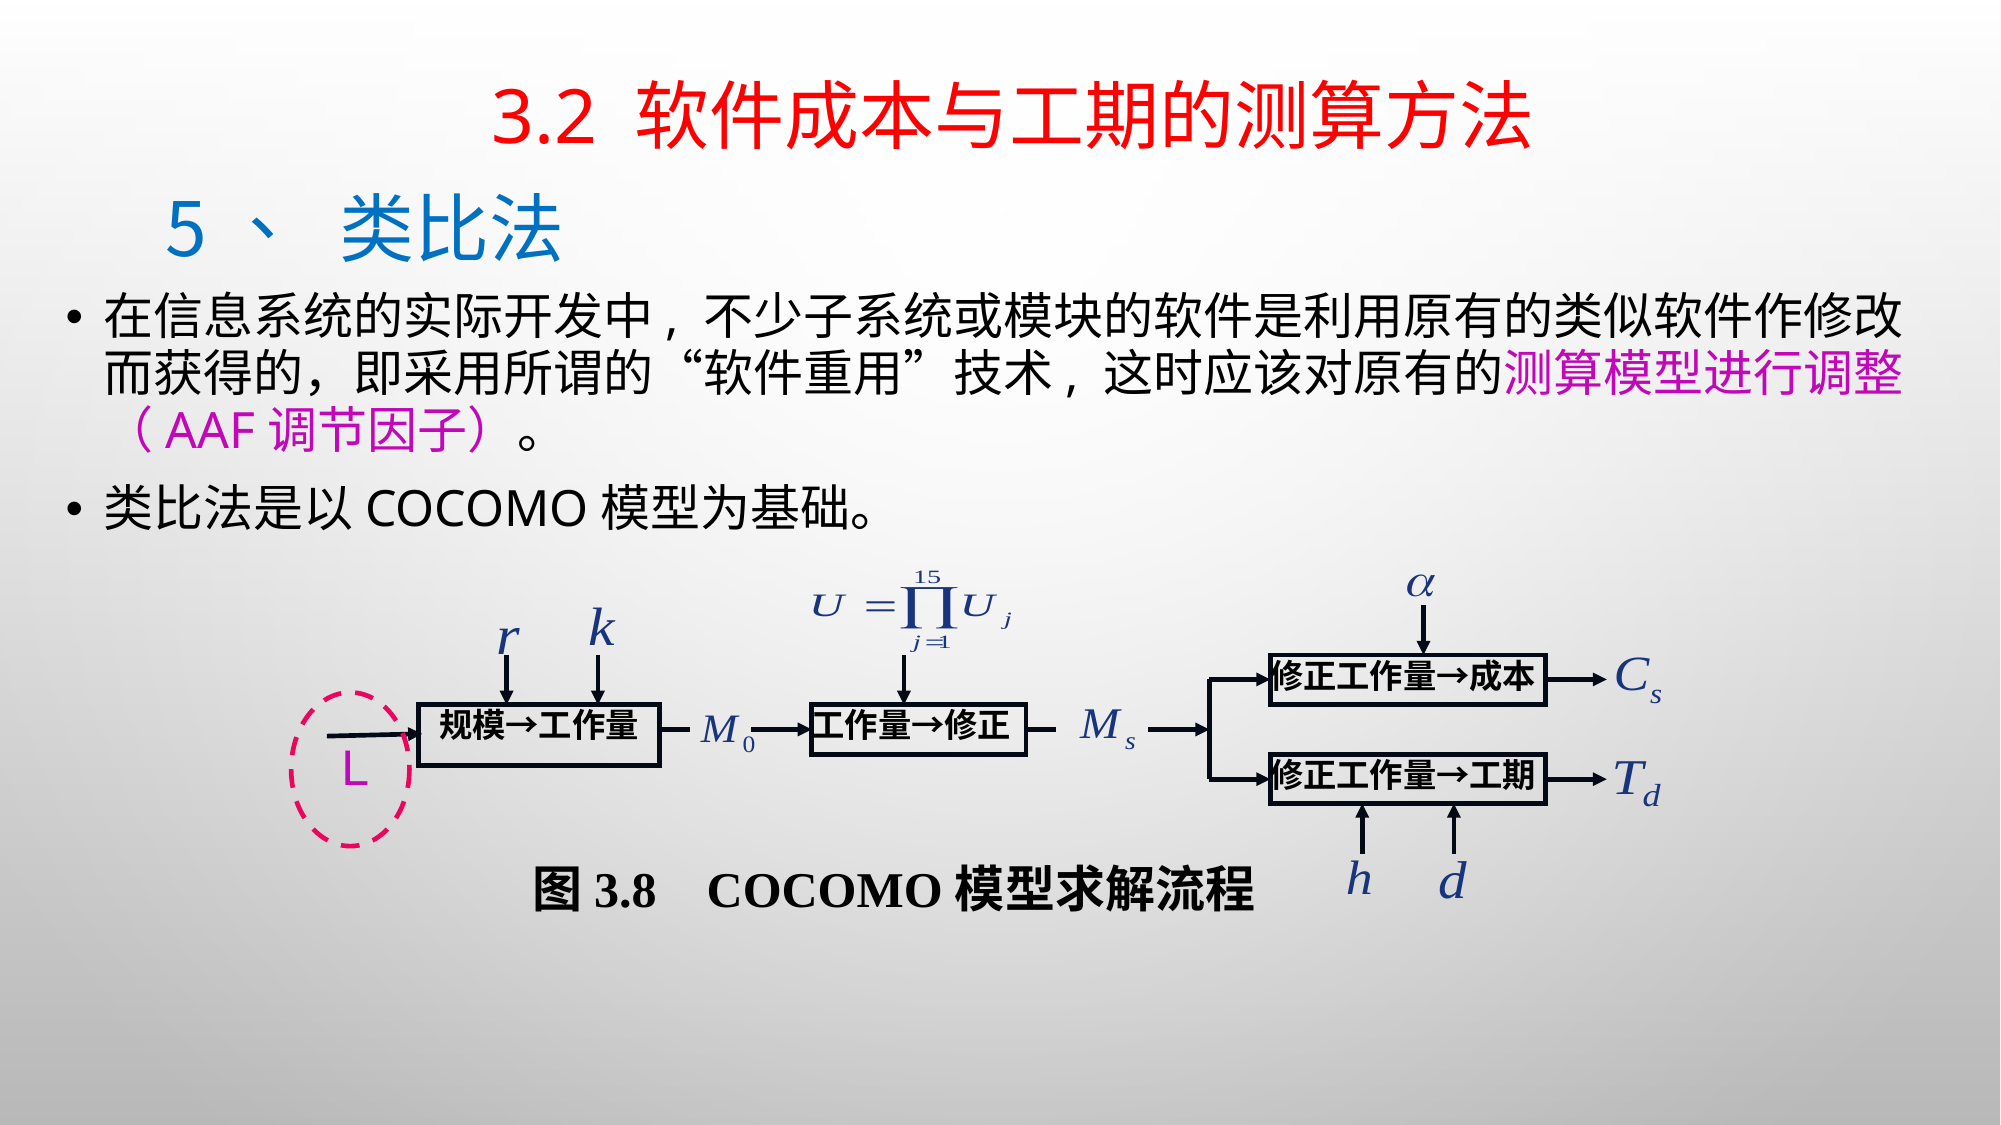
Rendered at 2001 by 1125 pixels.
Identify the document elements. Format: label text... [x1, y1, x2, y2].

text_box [805, 562, 1023, 659]
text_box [579, 596, 628, 657]
text_box [1209, 673, 1271, 686]
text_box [1337, 850, 1382, 905]
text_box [1399, 565, 1446, 606]
text_box 工作量→修正 [811, 704, 1026, 755]
text_box [897, 659, 911, 705]
text_box [1417, 606, 1430, 655]
text_box [500, 661, 513, 705]
text_box 图3.8 COCOMO模型求解流程 [532, 857, 1267, 918]
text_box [487, 617, 529, 661]
text_box [1546, 773, 1607, 786]
text_box [1356, 804, 1369, 850]
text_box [693, 701, 763, 761]
text_box [1447, 804, 1461, 854]
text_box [1072, 694, 1142, 759]
text_box 3.2 软件成本与工期的测算方法 [162, 23, 1863, 215]
title 5、 类比法 [149, 101, 1850, 281]
text_box 修正工作量→工期 [1270, 754, 1546, 804]
picture [0, 0, 2000, 1125]
text_box 规模→工作量 [418, 704, 660, 766]
text_box [1148, 723, 1209, 736]
list 在信息系统的实际开发中, 不少子系统或模块的软件是利用原有的类似软件作修改而获得的，即采用所谓的“软件重用”技术, 这时应该对原有的测算模型进行调整（AAF调节因子）。 类比法是以COCOMO模型为基础。 [50, 281, 1955, 844]
text_box [1210, 773, 1270, 786]
text_box [763, 723, 812, 736]
text_box [291, 692, 410, 847]
text_box [591, 657, 605, 705]
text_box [1607, 641, 1672, 713]
text_box [1545, 673, 1607, 686]
text_box [404, 727, 423, 741]
text_box 修正工作量→成本 [1270, 654, 1546, 705]
